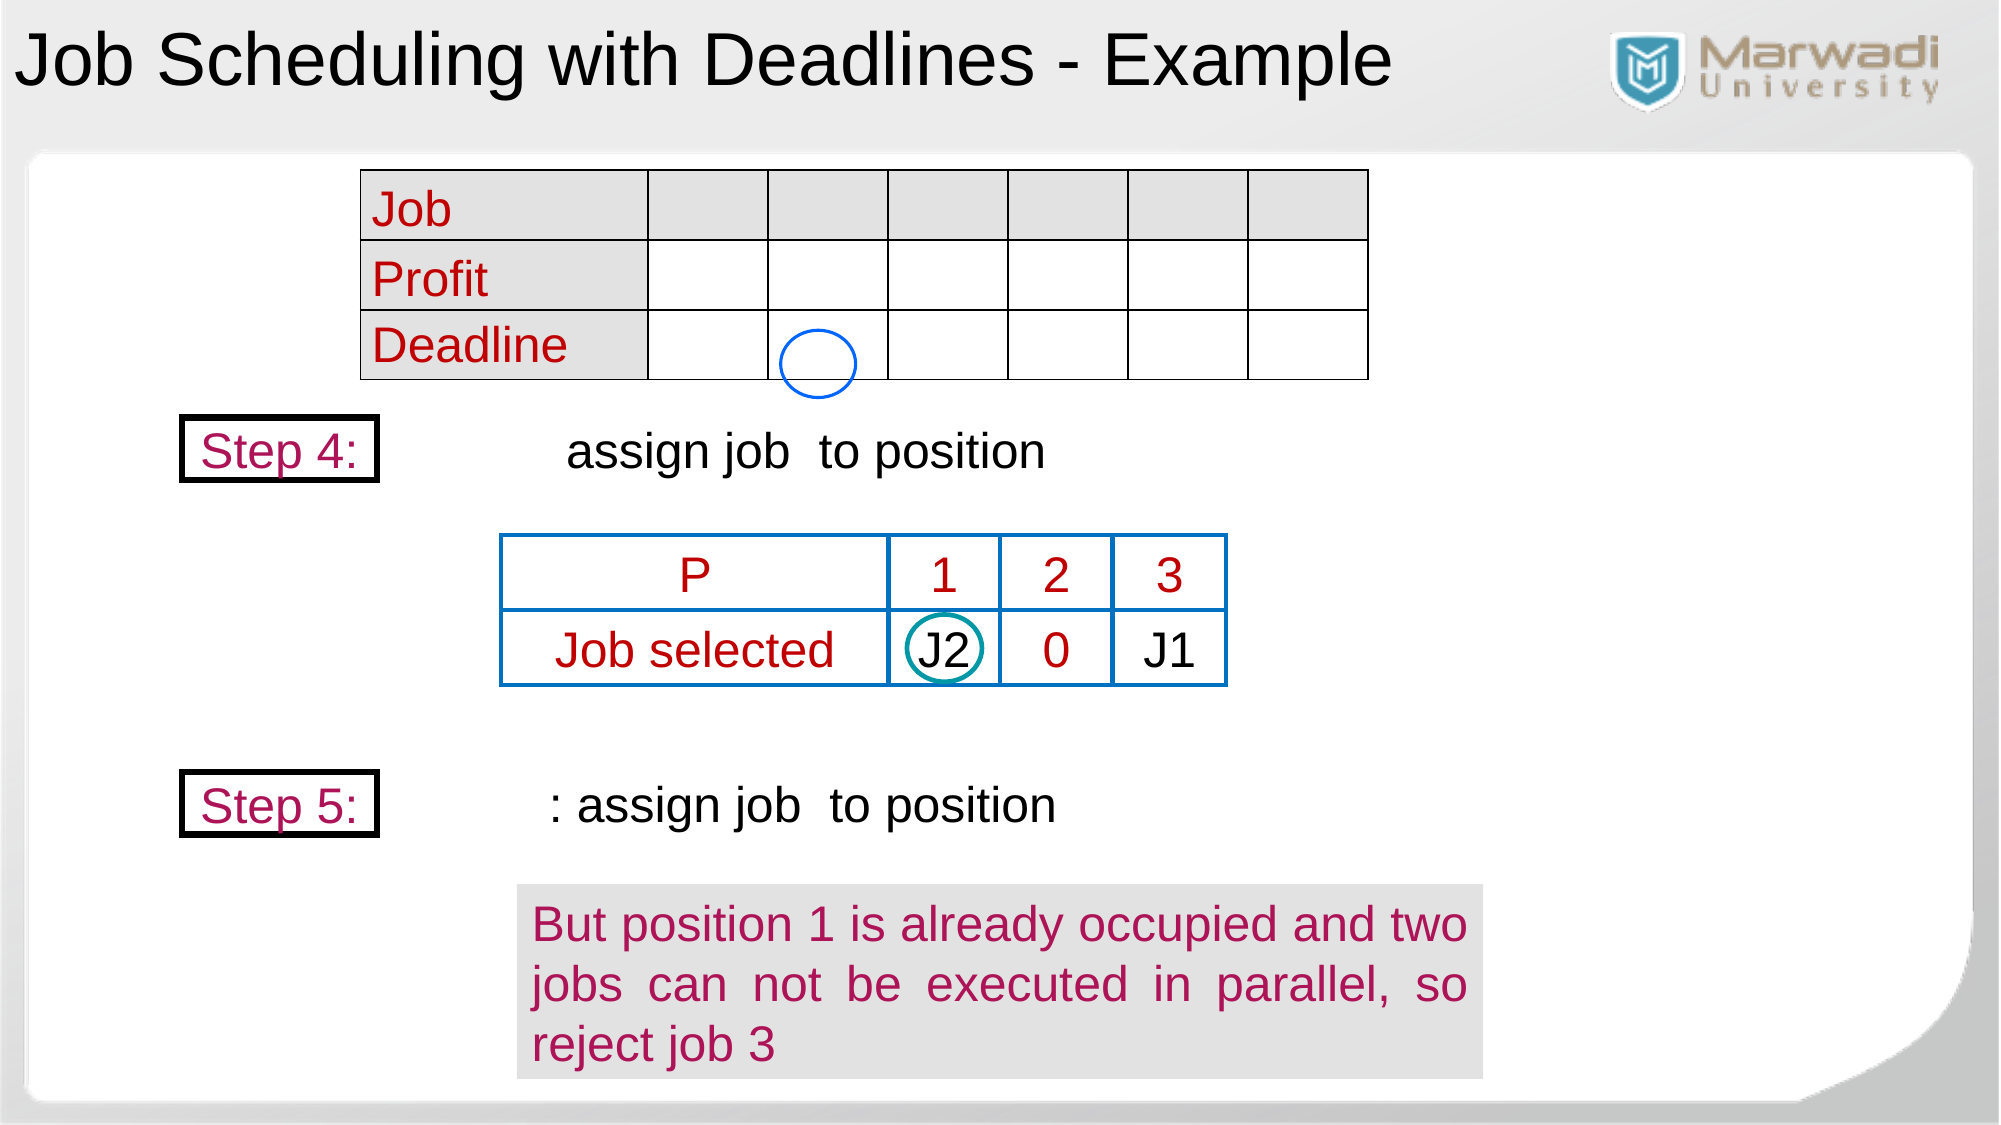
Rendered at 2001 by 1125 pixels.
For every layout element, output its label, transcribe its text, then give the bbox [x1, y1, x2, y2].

text_box Job selected [499, 608, 886, 687]
text_box 3 [1111, 533, 1228, 608]
text_box 2 [998, 533, 1111, 608]
title Job Scheduling with Deadlines - Example [0, 0, 2000, 117]
text_box [904, 612, 985, 684]
text_box 0 [998, 608, 1111, 687]
text_box J1 [1111, 608, 1228, 687]
text_box Step 5: [180, 770, 379, 837]
text_box 1 [886, 533, 998, 608]
text_box J2 [886, 608, 998, 687]
text_box P [499, 533, 886, 608]
picture [0, 117, 1999, 1125]
text_box Step 4: [180, 415, 379, 482]
text_box But position 1 is already occupied and two jobs can not be executed in parallel, so reject job 3 [516, 884, 1484, 1079]
text_box [778, 328, 858, 400]
